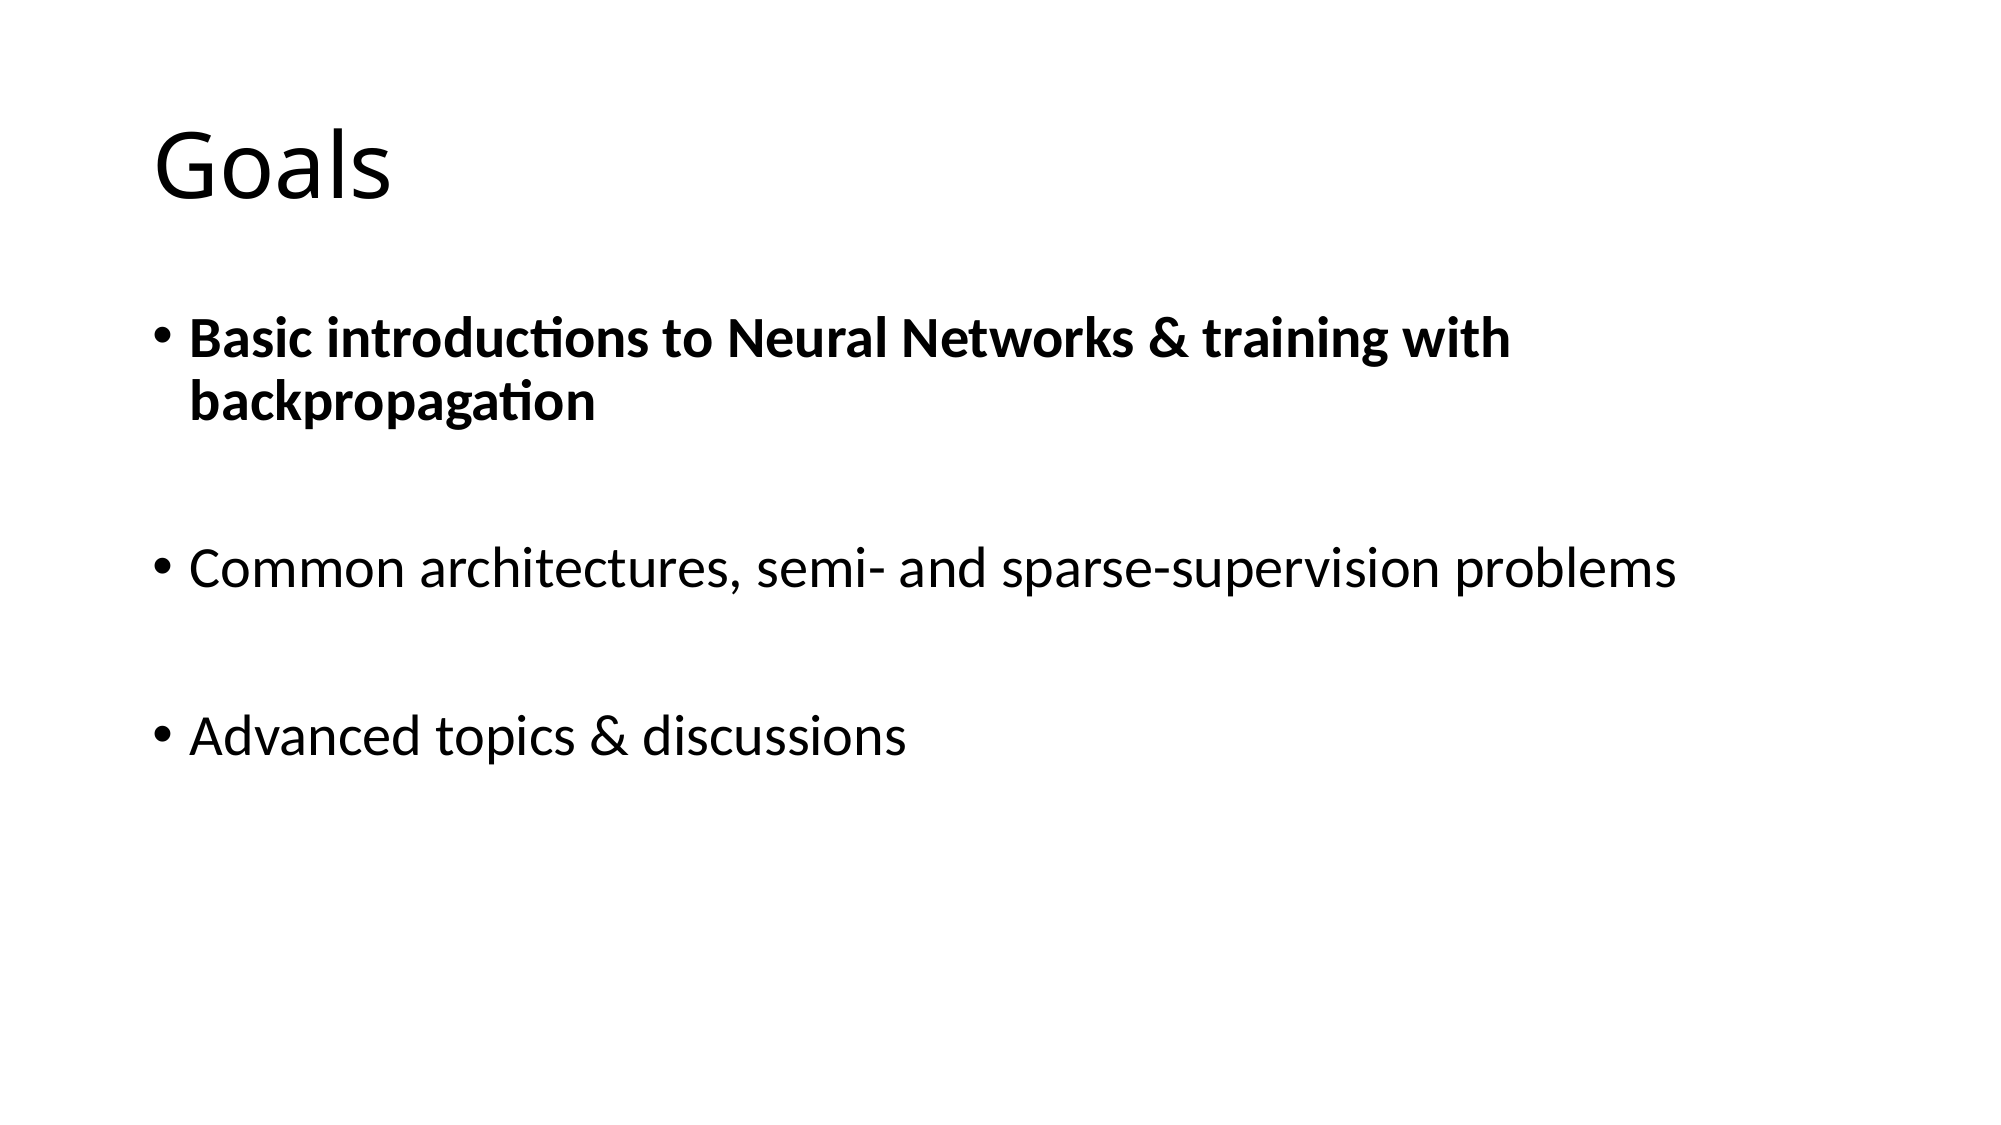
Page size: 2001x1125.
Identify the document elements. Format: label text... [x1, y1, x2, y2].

list Basic introductions to Neural Networks & training with backpropagation Common architectures, semi- and sparse-supervision problems Advanced topics & discussions [137, 299, 1863, 1014]
title Goals [137, 59, 1863, 278]
